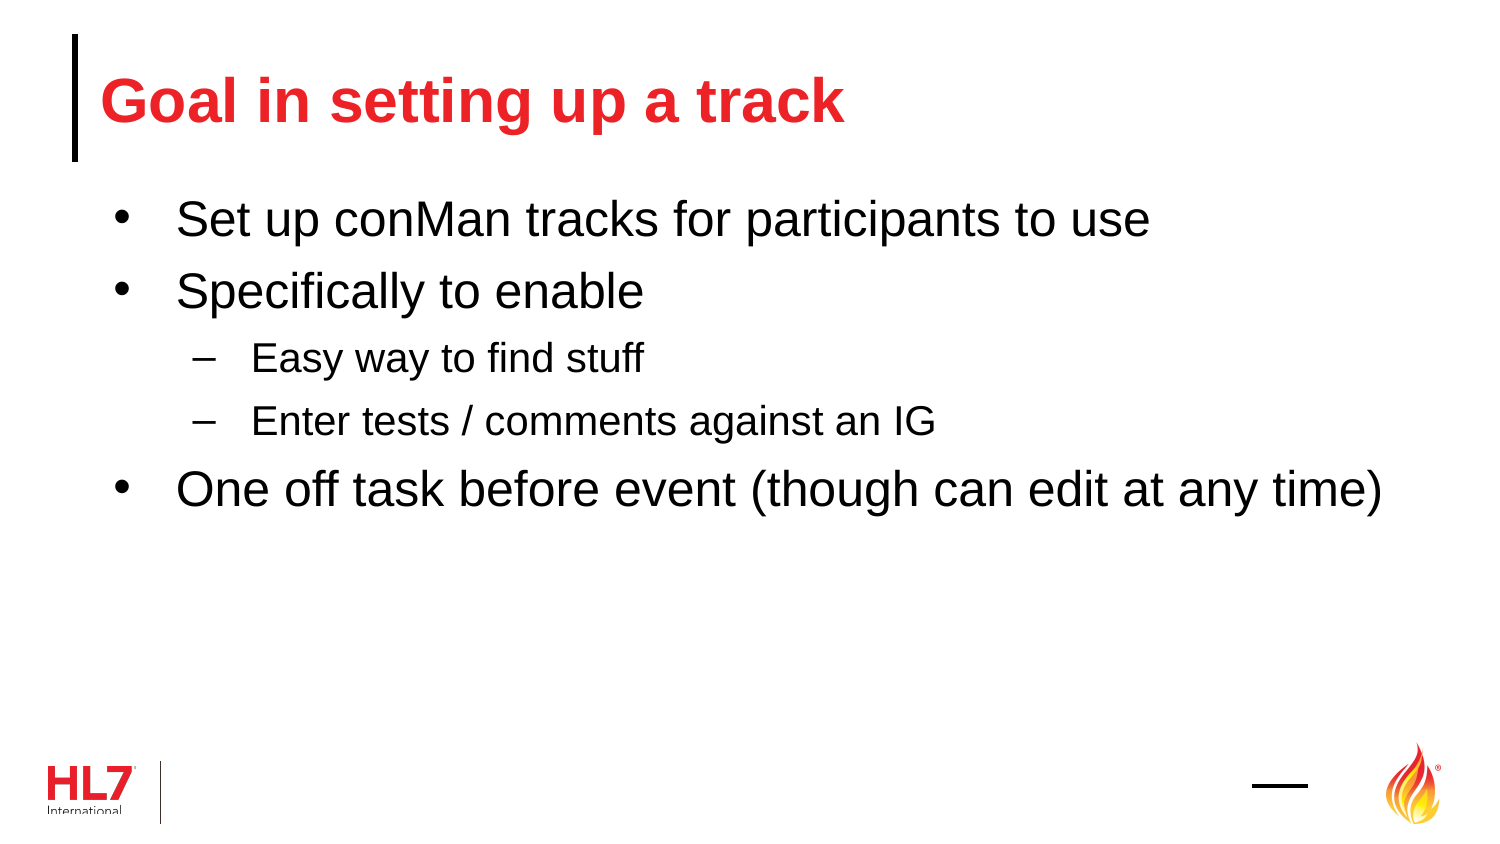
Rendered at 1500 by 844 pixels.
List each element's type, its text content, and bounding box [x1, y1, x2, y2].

picture [1386, 742, 1441, 824]
list Set up conMan tracks for participants to use Specifically to enable Easy way to find stuff Enter tests / comments against an IG One off task before event (though can edit at any time) [100, 186, 1451, 740]
picture [48, 766, 136, 814]
title Goal in setting up a track [100, 33, 1451, 163]
